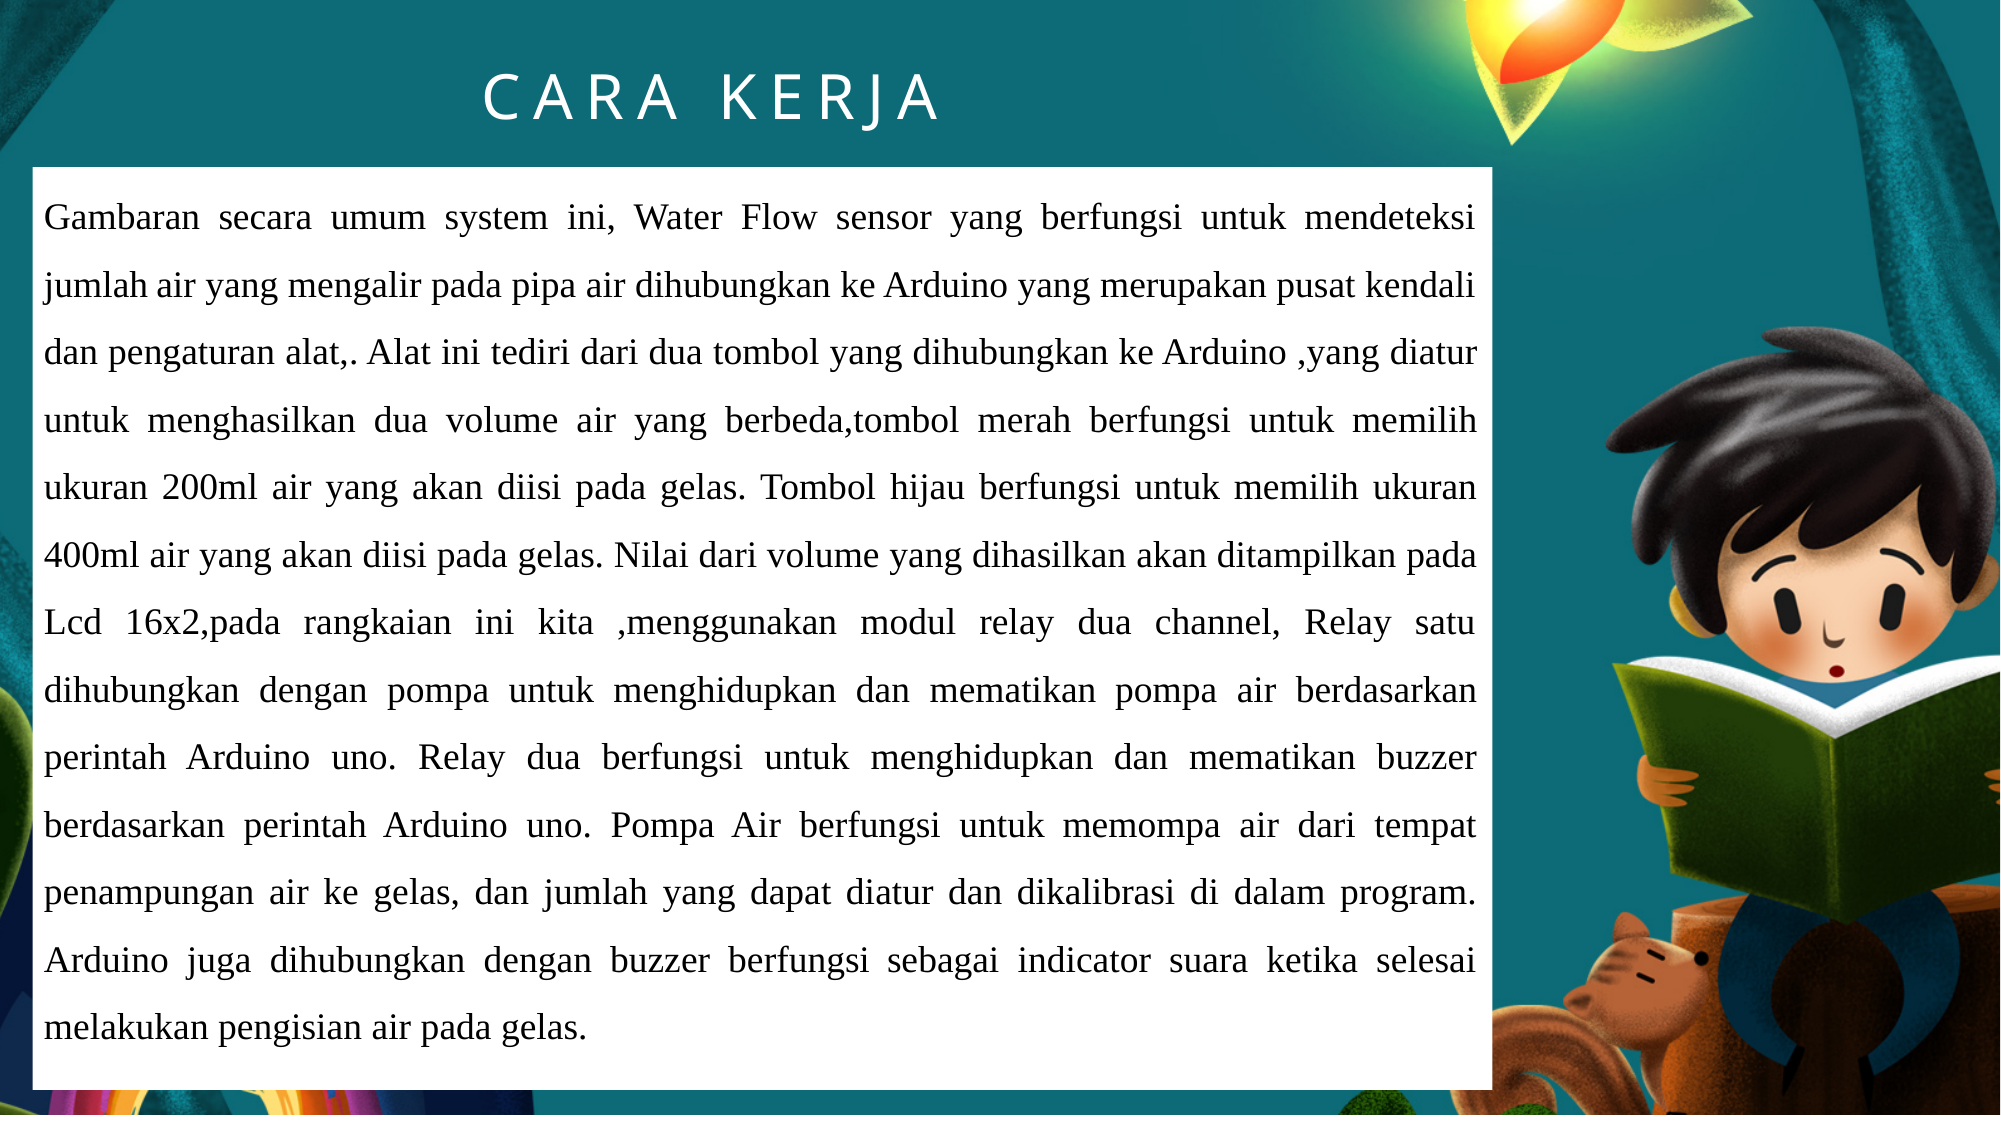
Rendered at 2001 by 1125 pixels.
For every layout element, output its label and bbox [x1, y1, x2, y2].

picture [0, 0, 2001, 1115]
text_box [0, 0, 2000, 1114]
